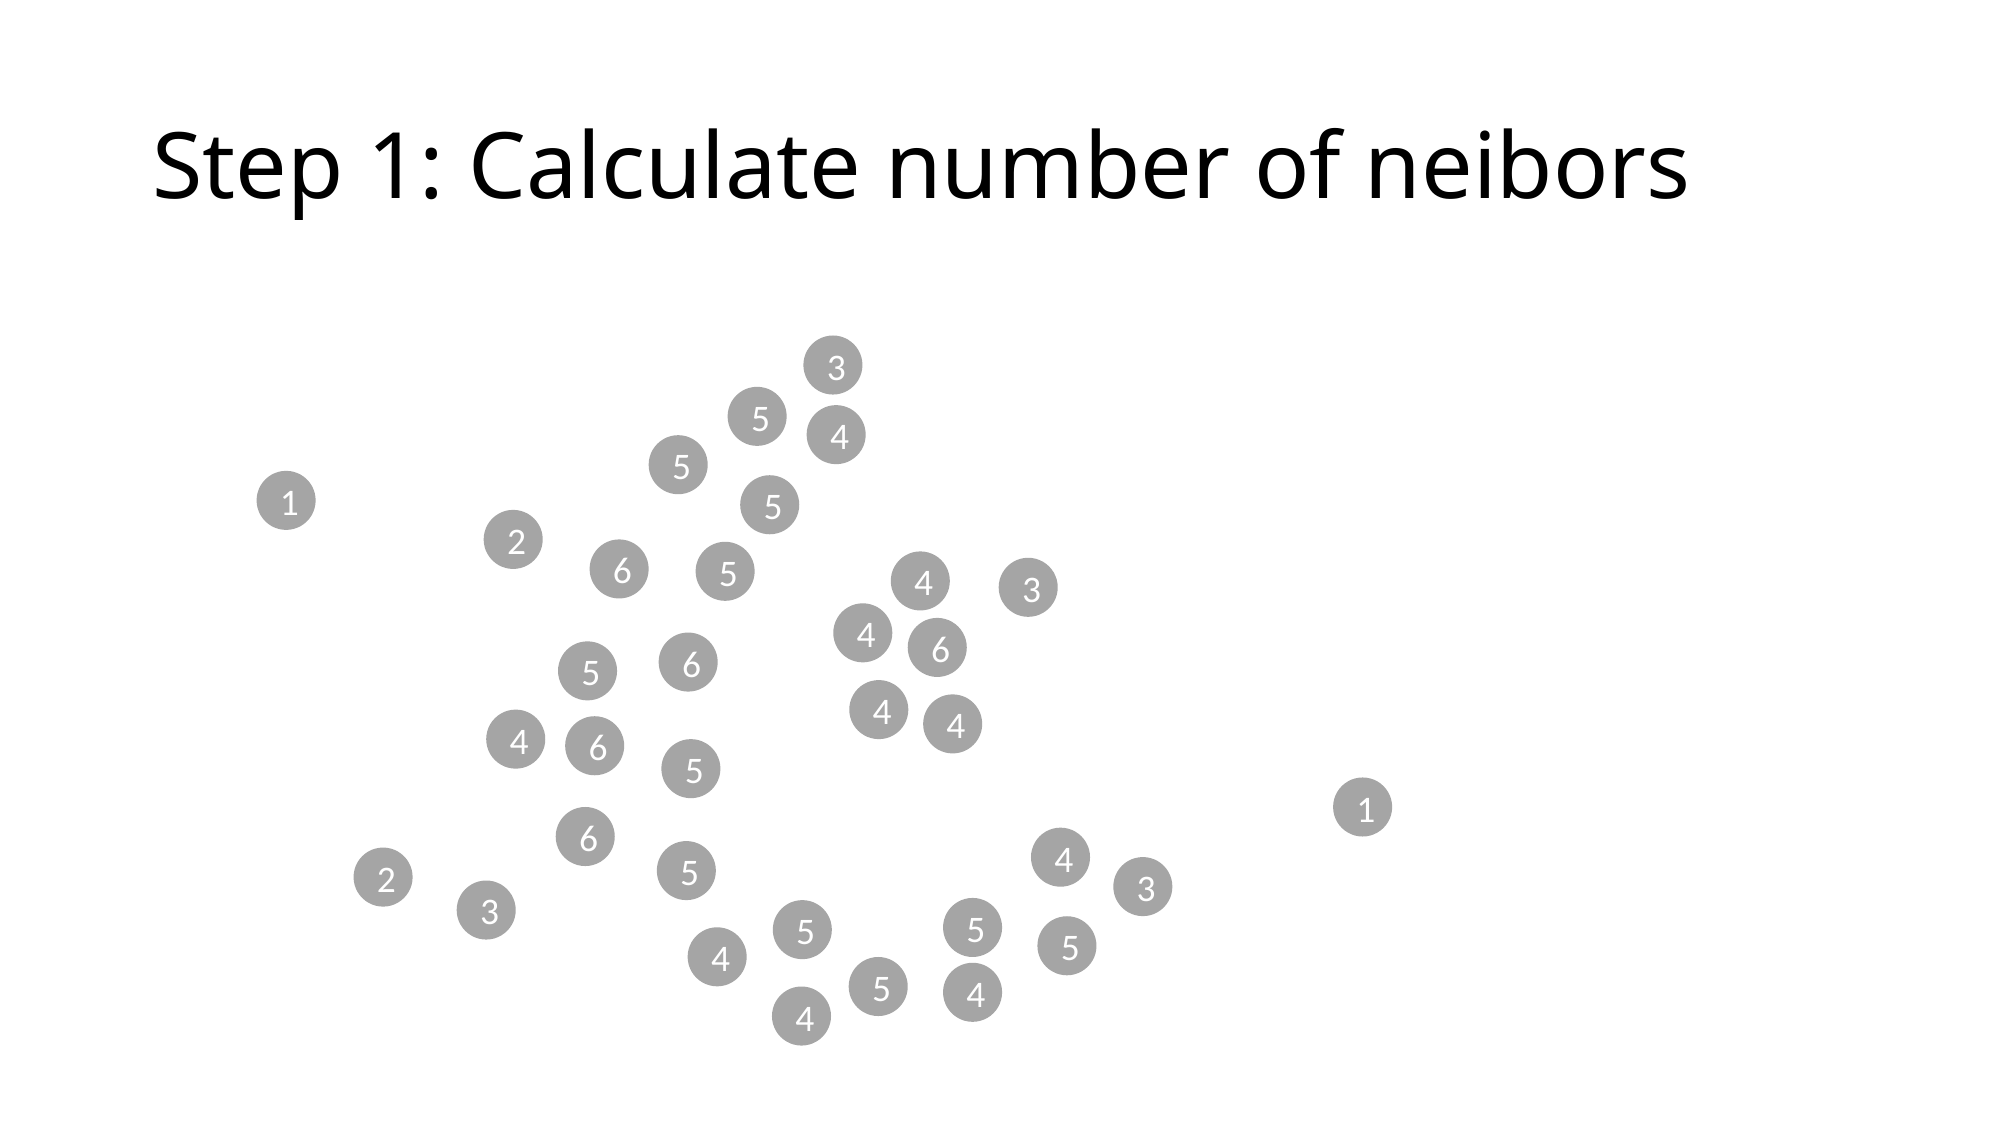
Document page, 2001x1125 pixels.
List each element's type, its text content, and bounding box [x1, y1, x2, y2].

text_box 3 [997, 556, 1059, 618]
title Step 1: Calculate number of neibors [137, 59, 1863, 278]
text_box 5 [942, 896, 1004, 959]
text_box 6 [564, 715, 626, 777]
text_box 4 [1029, 826, 1092, 888]
text_box 1 [1332, 776, 1394, 838]
text_box 3 [1112, 856, 1174, 918]
text_box 4 [686, 926, 748, 988]
text_box 5 [847, 955, 909, 1018]
text_box 4 [889, 550, 951, 612]
text_box 4 [848, 679, 910, 741]
text_box 5 [739, 474, 801, 536]
text_box 6 [554, 805, 616, 868]
text_box 5 [660, 738, 722, 800]
text_box 5 [655, 840, 717, 902]
text_box 2 [352, 846, 414, 908]
text_box 5 [694, 540, 756, 602]
text_box 5 [771, 899, 833, 961]
text_box 5 [1036, 915, 1098, 977]
text_box 4 [832, 602, 894, 664]
text_box 1 [255, 469, 317, 531]
text_box 6 [588, 538, 650, 600]
text_box 4 [485, 708, 547, 770]
text_box 4 [770, 985, 833, 1047]
text_box 3 [455, 879, 517, 941]
text_box 6 [657, 631, 719, 693]
text_box 4 [942, 961, 1004, 1023]
text_box 6 [906, 616, 968, 678]
text_box 5 [647, 434, 709, 496]
text_box 5 [556, 640, 619, 702]
text_box 5 [726, 385, 788, 447]
text_box 4 [922, 693, 984, 755]
text_box 4 [805, 404, 867, 466]
text_box 3 [802, 334, 864, 396]
text_box 2 [482, 508, 544, 570]
